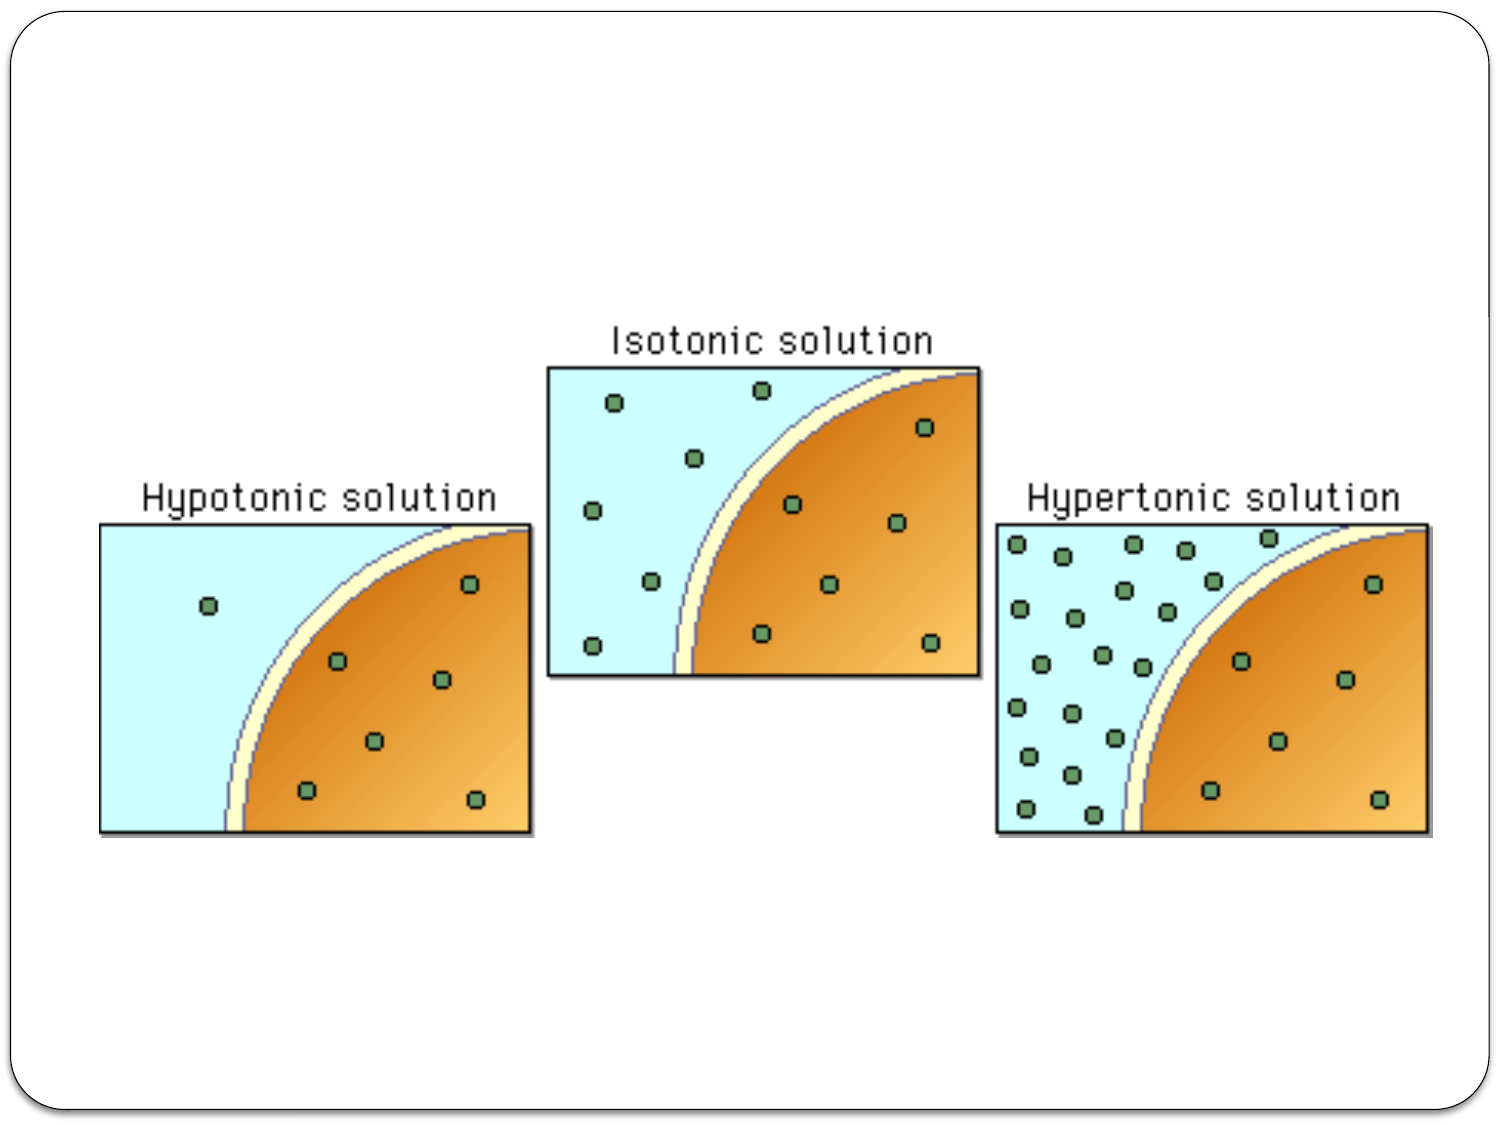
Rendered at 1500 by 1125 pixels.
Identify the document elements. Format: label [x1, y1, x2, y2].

picture [99, 312, 1433, 838]
text_box [10, 0, 61, 28]
